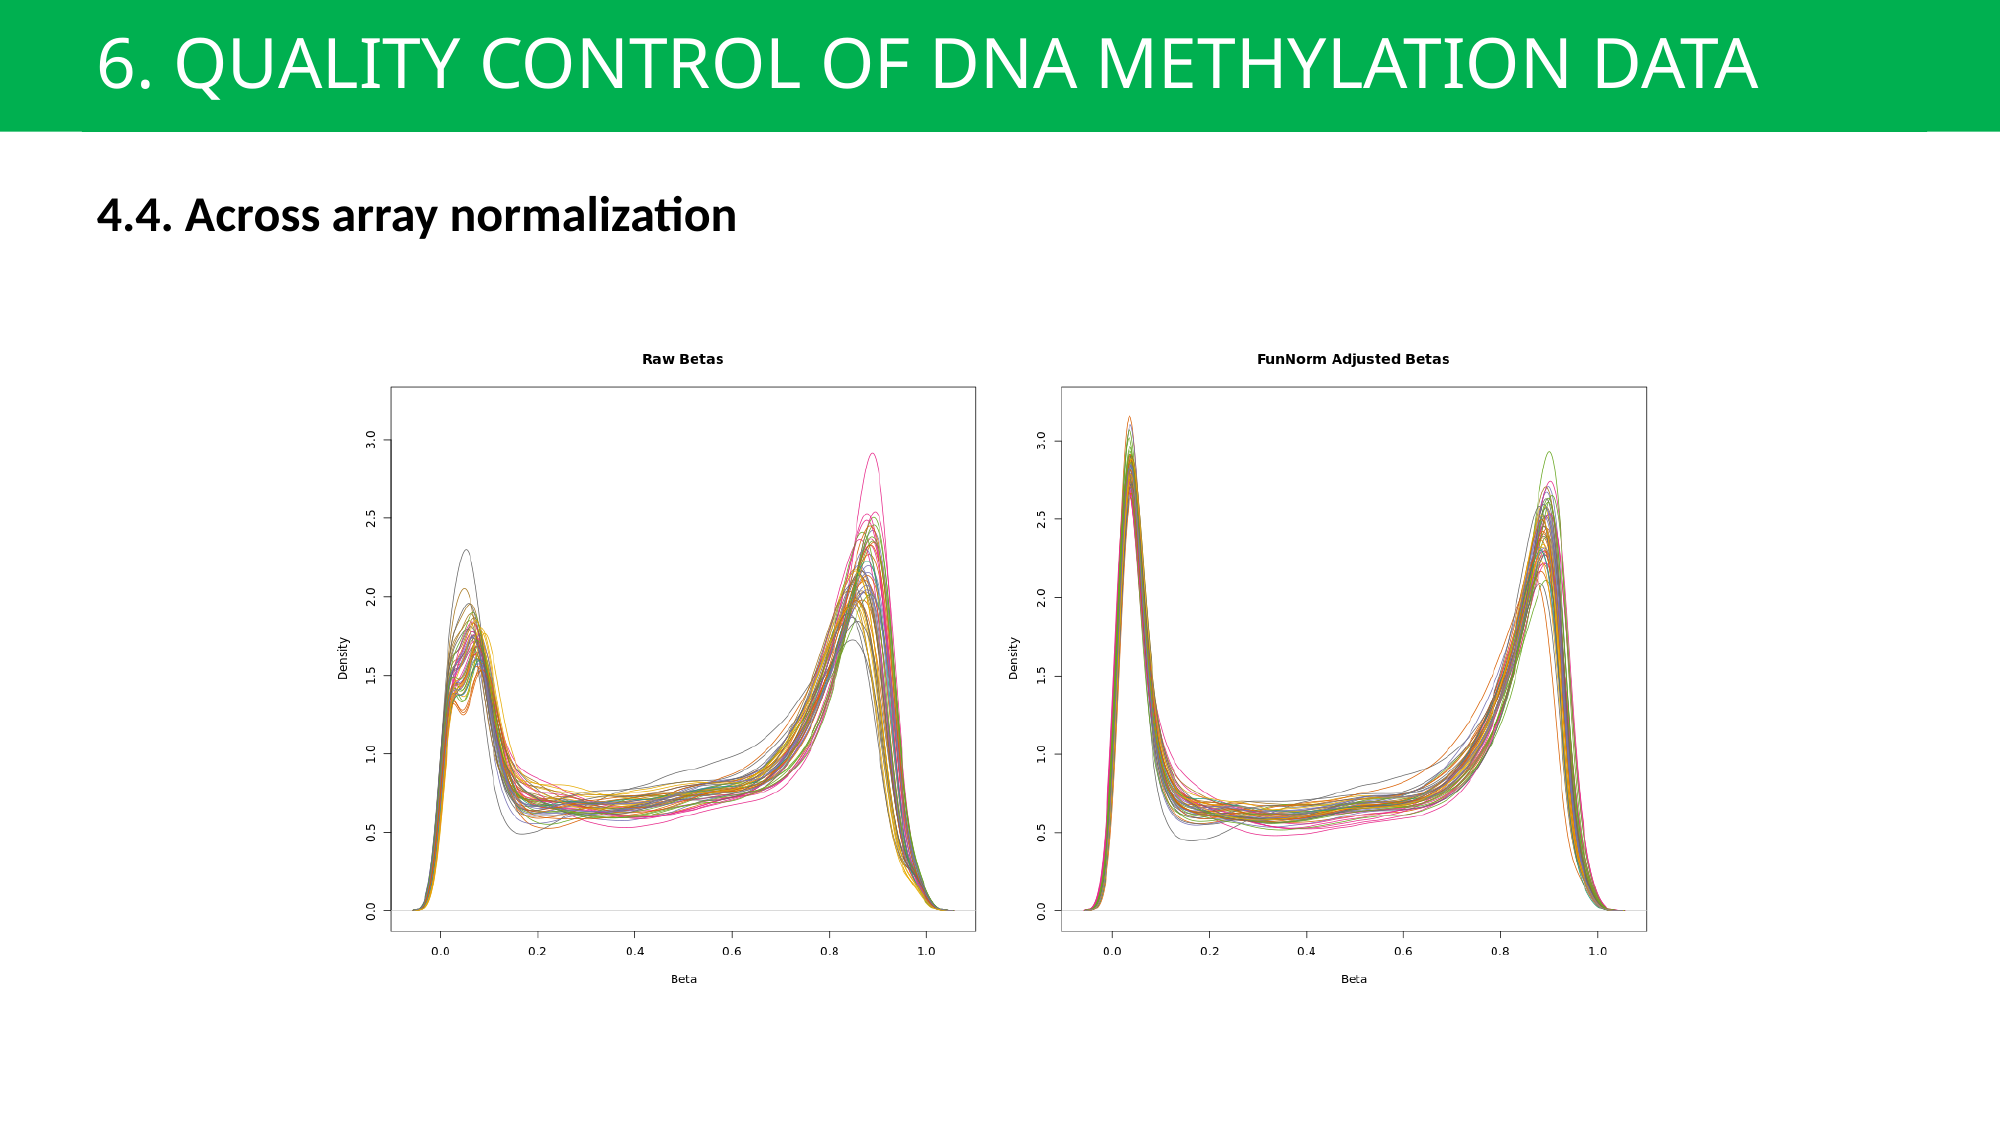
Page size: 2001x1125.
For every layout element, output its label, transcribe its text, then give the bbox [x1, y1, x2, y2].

title 6. QUALITY CONTROL OF DNA METHYLATION DATA [81, 0, 1928, 132]
list 4.4. Across array normalization [81, 180, 1928, 1082]
picture [334, 330, 1675, 1001]
text_box [0, 0, 2000, 133]
